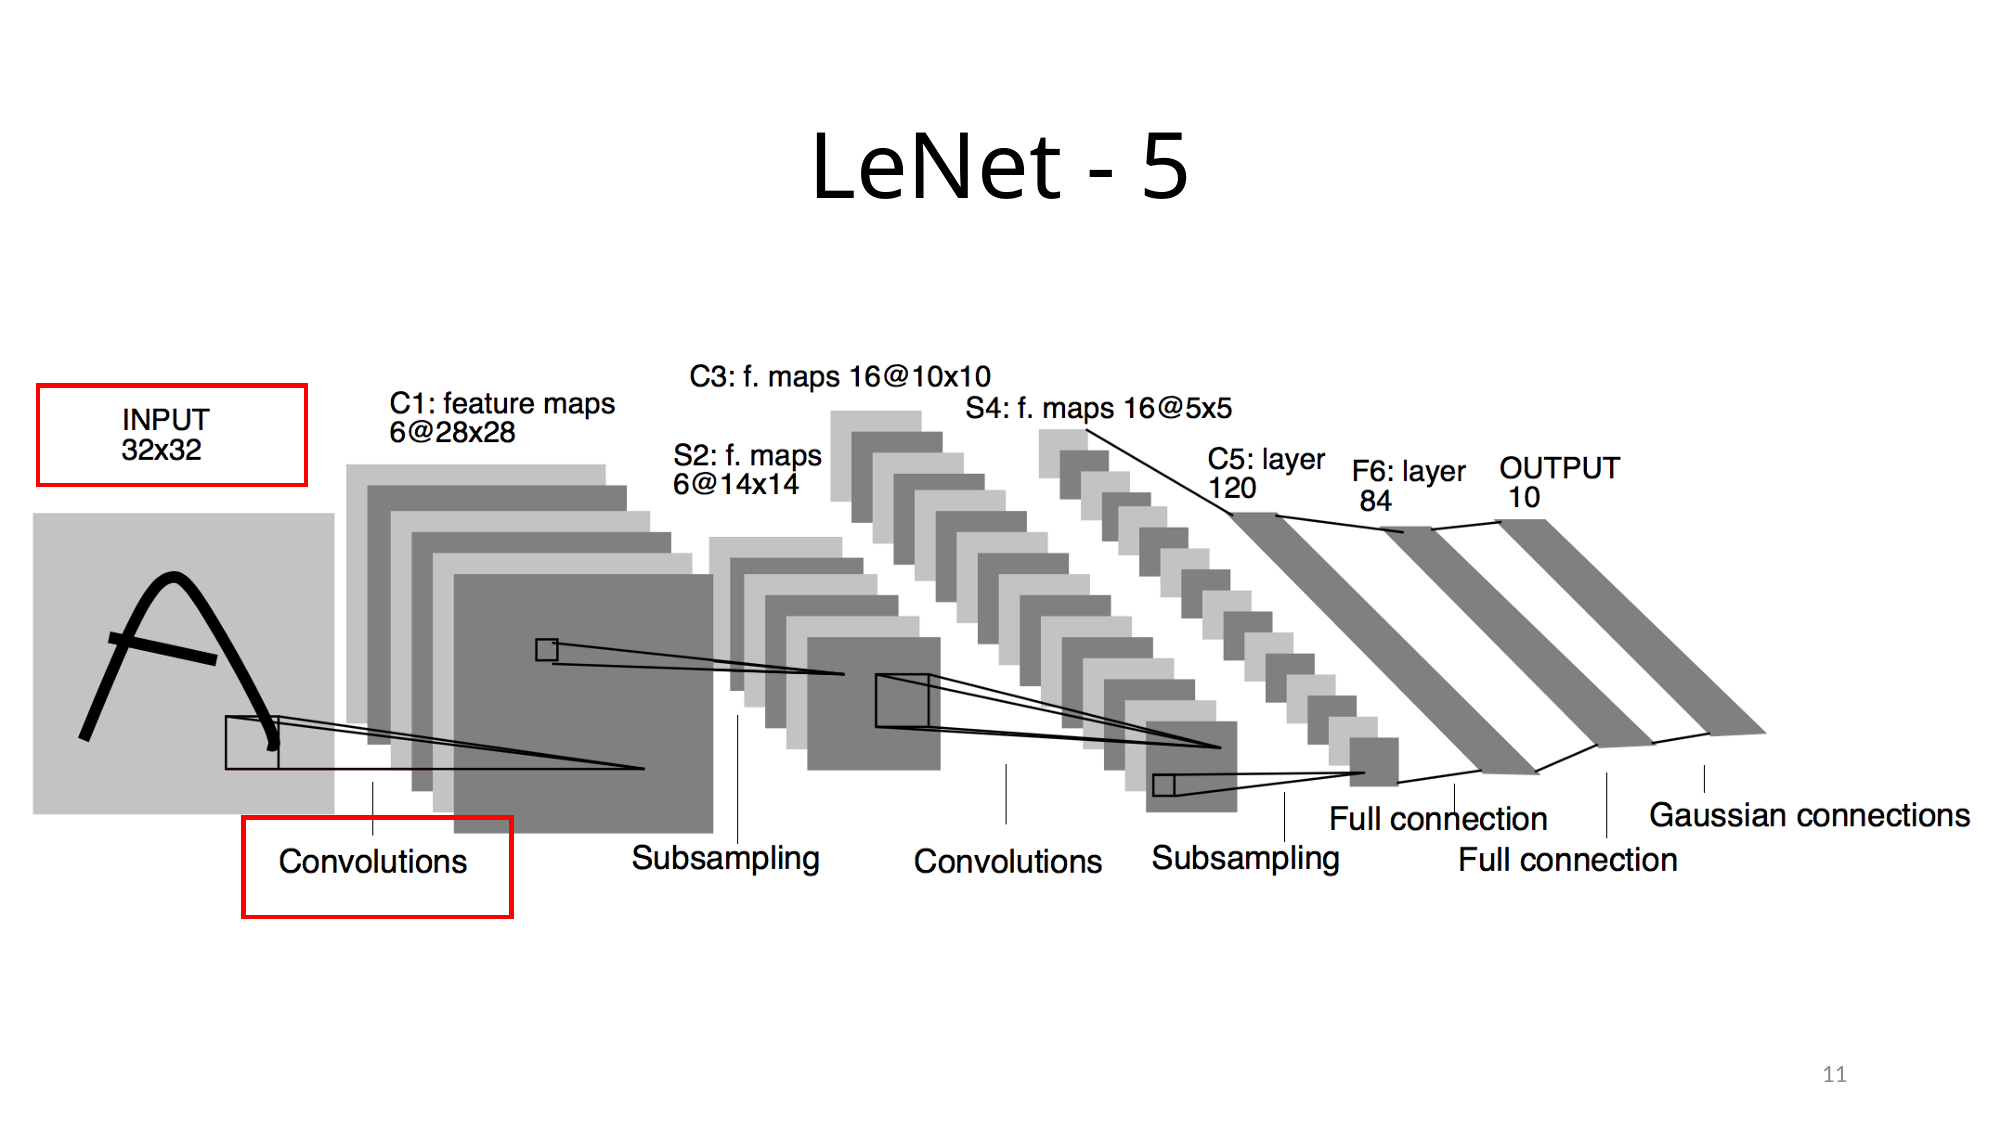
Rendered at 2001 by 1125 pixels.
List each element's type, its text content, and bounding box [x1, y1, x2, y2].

title LeNet - 5 [137, 59, 1863, 278]
picture [0, 341, 2000, 894]
text_box [243, 894, 513, 918]
slide_number 11 [1412, 1042, 1863, 1103]
